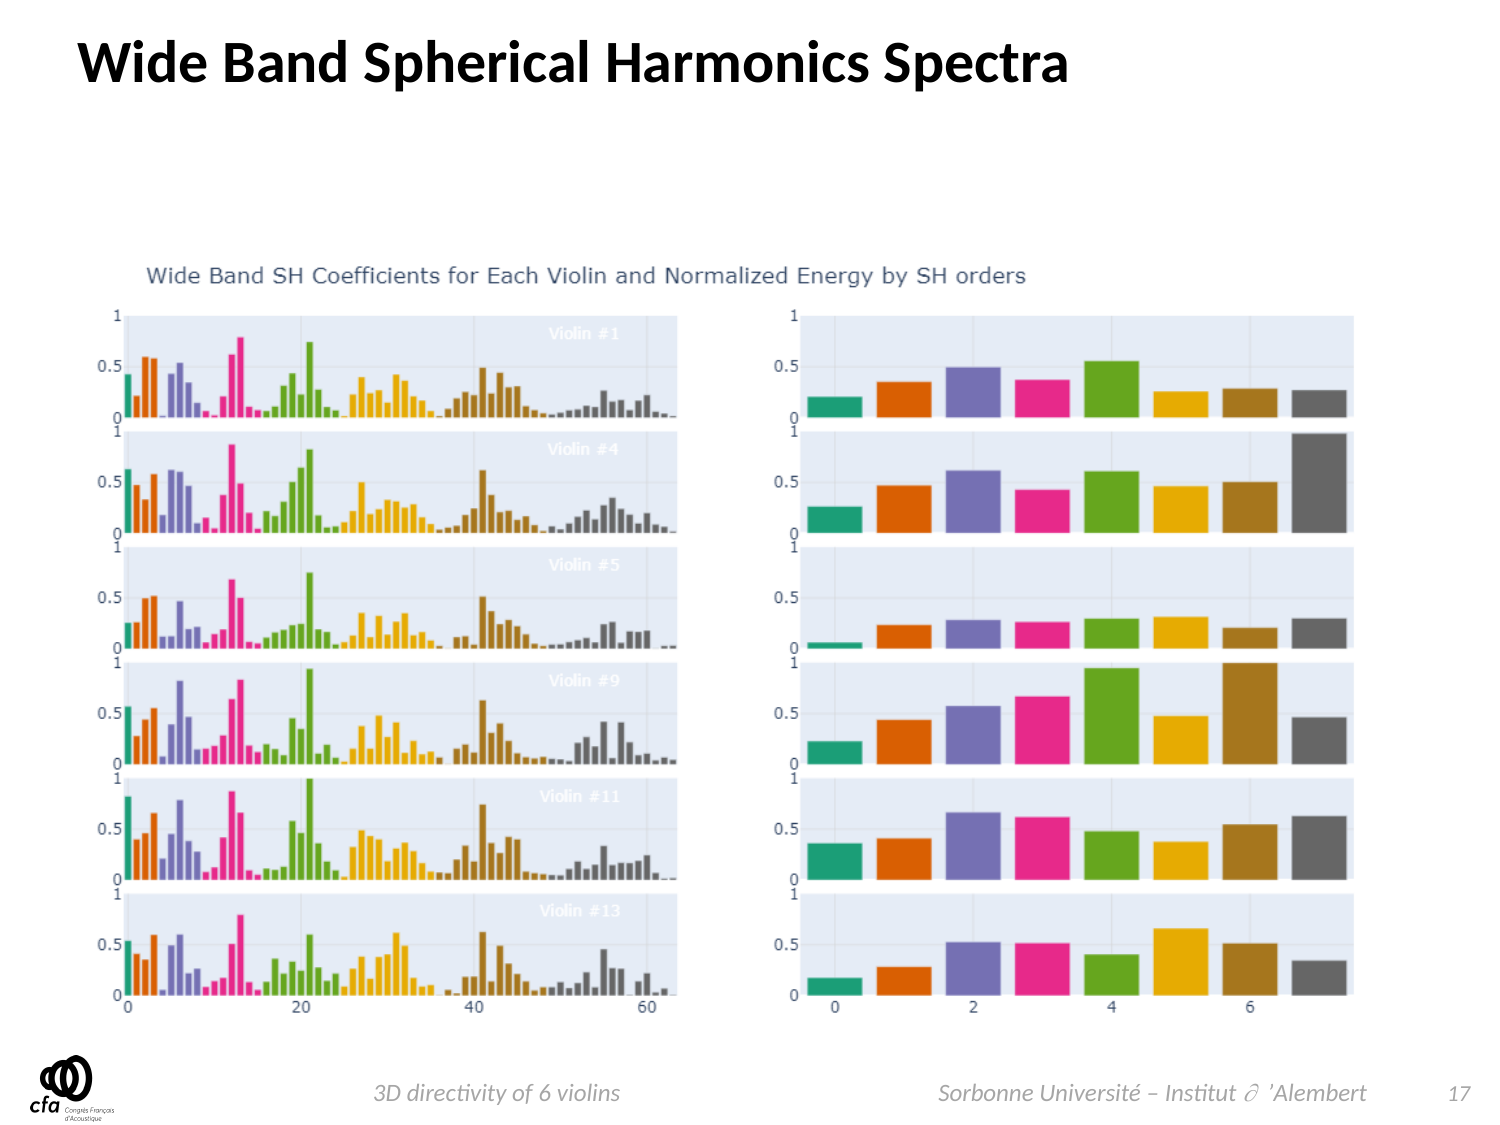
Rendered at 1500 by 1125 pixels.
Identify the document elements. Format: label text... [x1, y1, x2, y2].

title Wide Band Spherical Harmonics Spectra [62, 23, 1438, 104]
picture [30, 1055, 114, 1122]
picture [81, 251, 1380, 1031]
